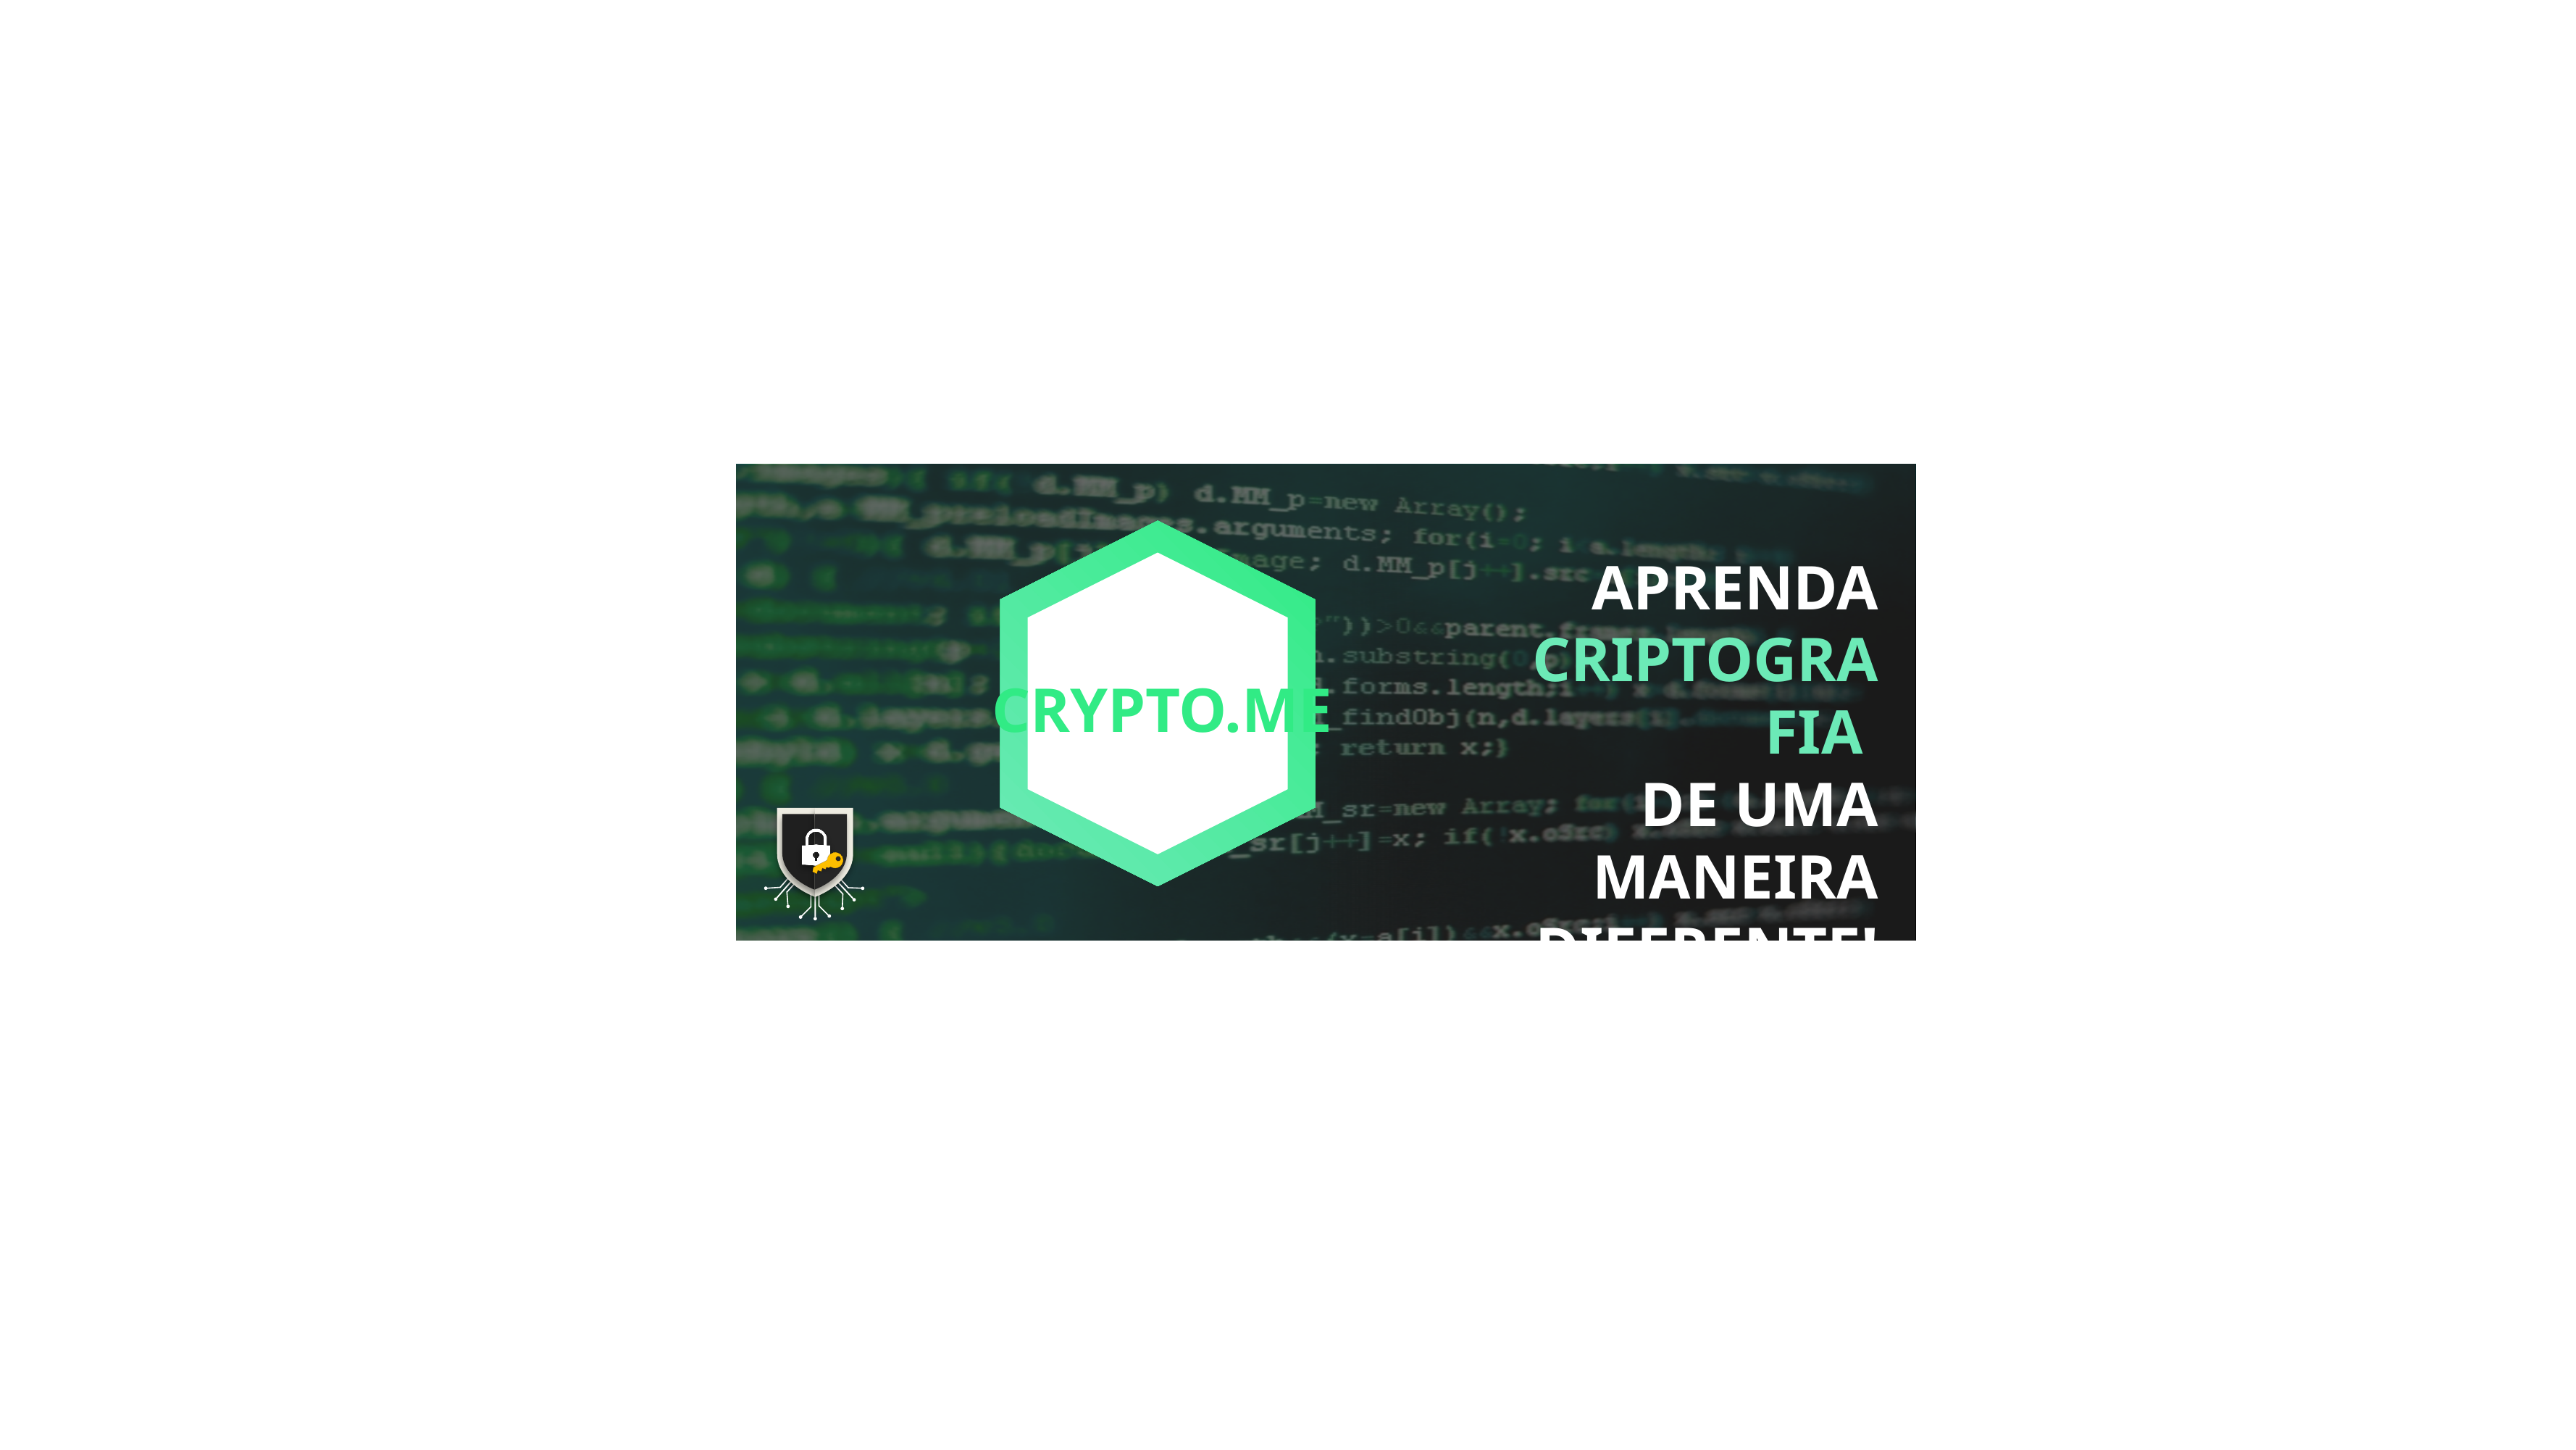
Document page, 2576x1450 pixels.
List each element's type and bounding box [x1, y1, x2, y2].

text_box [735, 464, 1916, 941]
